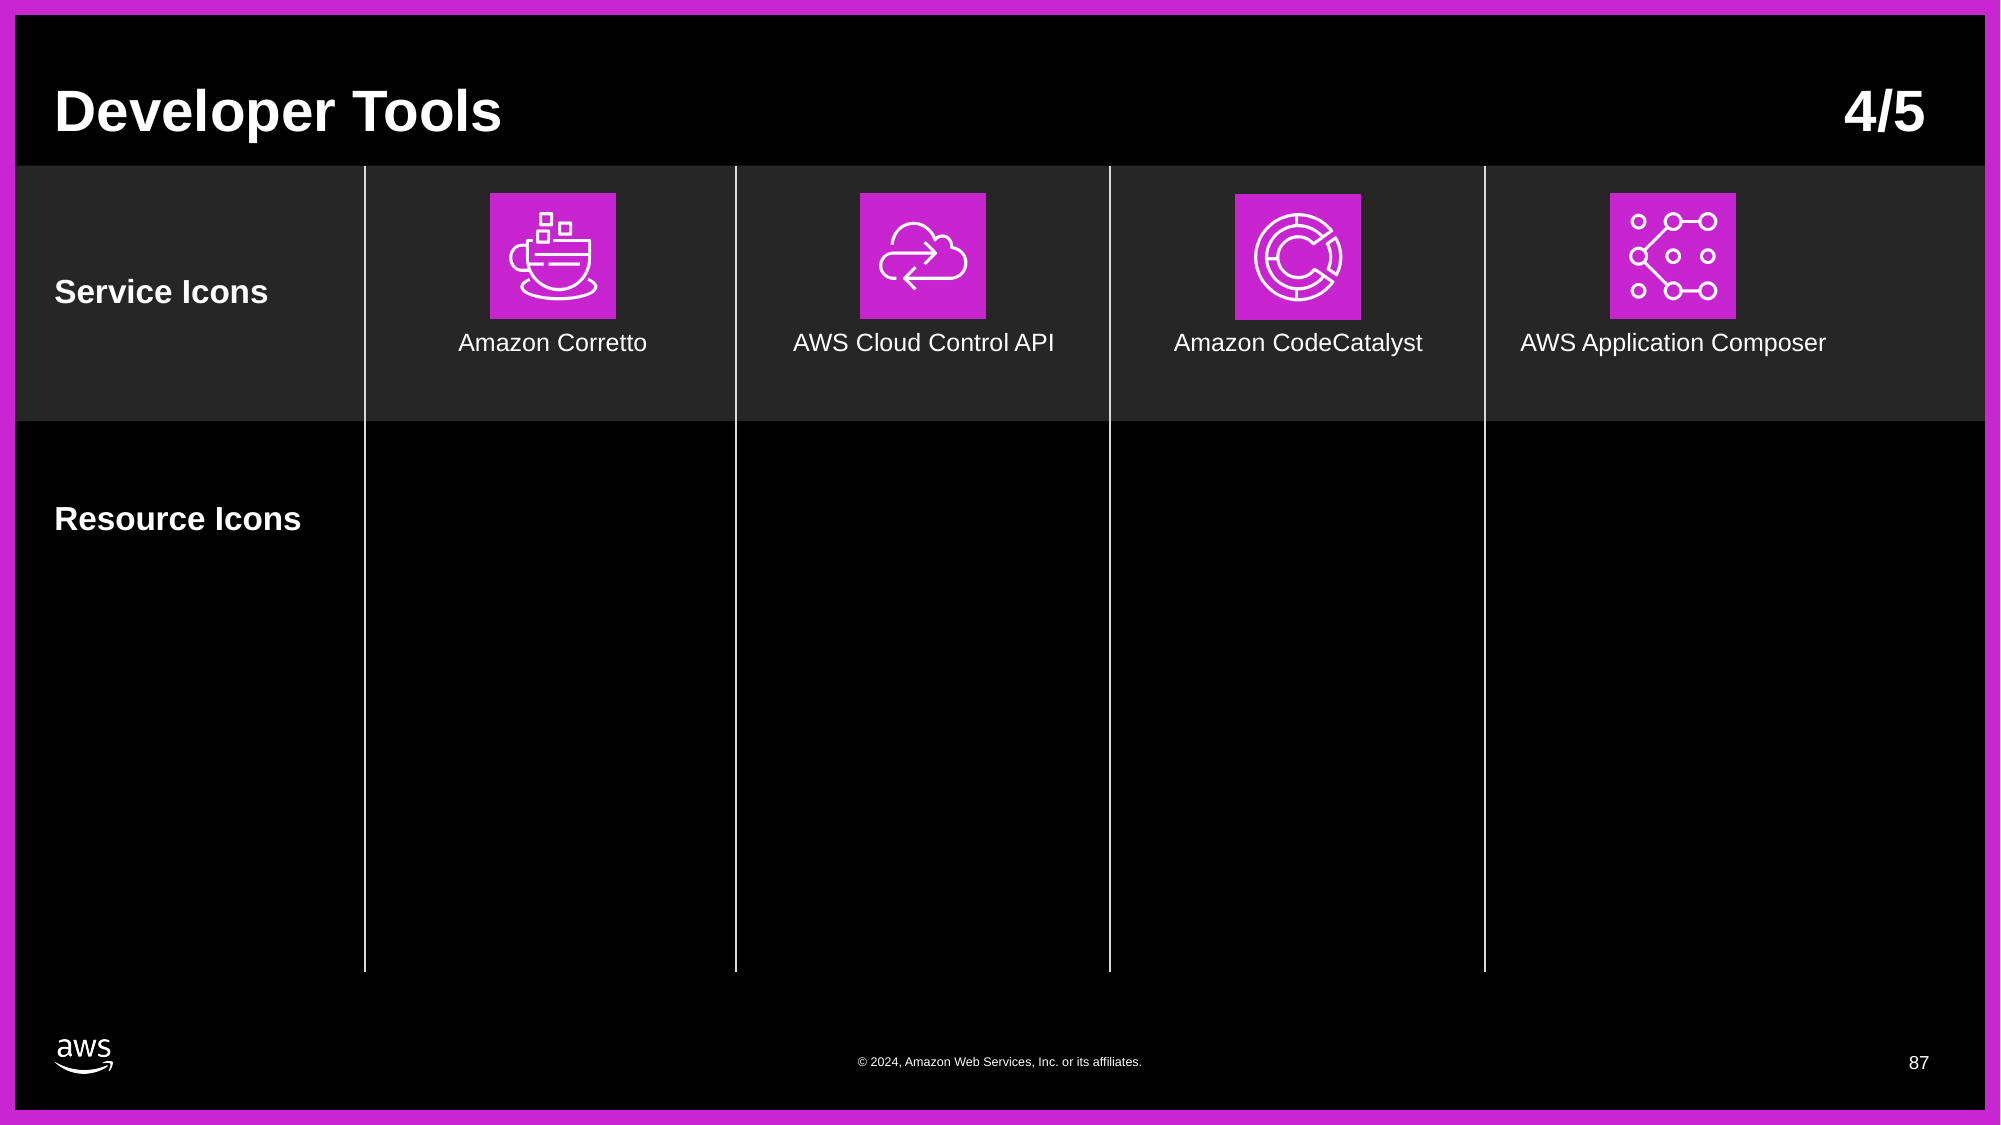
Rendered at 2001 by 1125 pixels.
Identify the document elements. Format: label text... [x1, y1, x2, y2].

picture [1610, 193, 1736, 319]
text_box AWS Cloud Control API [736, 319, 1109, 364]
picture [490, 193, 616, 319]
footer © 2024, Amazon Web Services, Inc. or its affiliates. [662, 1031, 1338, 1092]
picture [860, 193, 986, 319]
text_box Amazon Corretto [369, 319, 735, 364]
text_box Amazon CodeCatalyst [1111, 319, 1484, 364]
picture [55, 1039, 113, 1074]
text_box AWS Application Composer [1493, 319, 1855, 364]
slide_number 87 [1494, 1031, 1945, 1092]
picture [1235, 194, 1361, 320]
title Developer Tools 4/5 [39, 59, 1945, 166]
